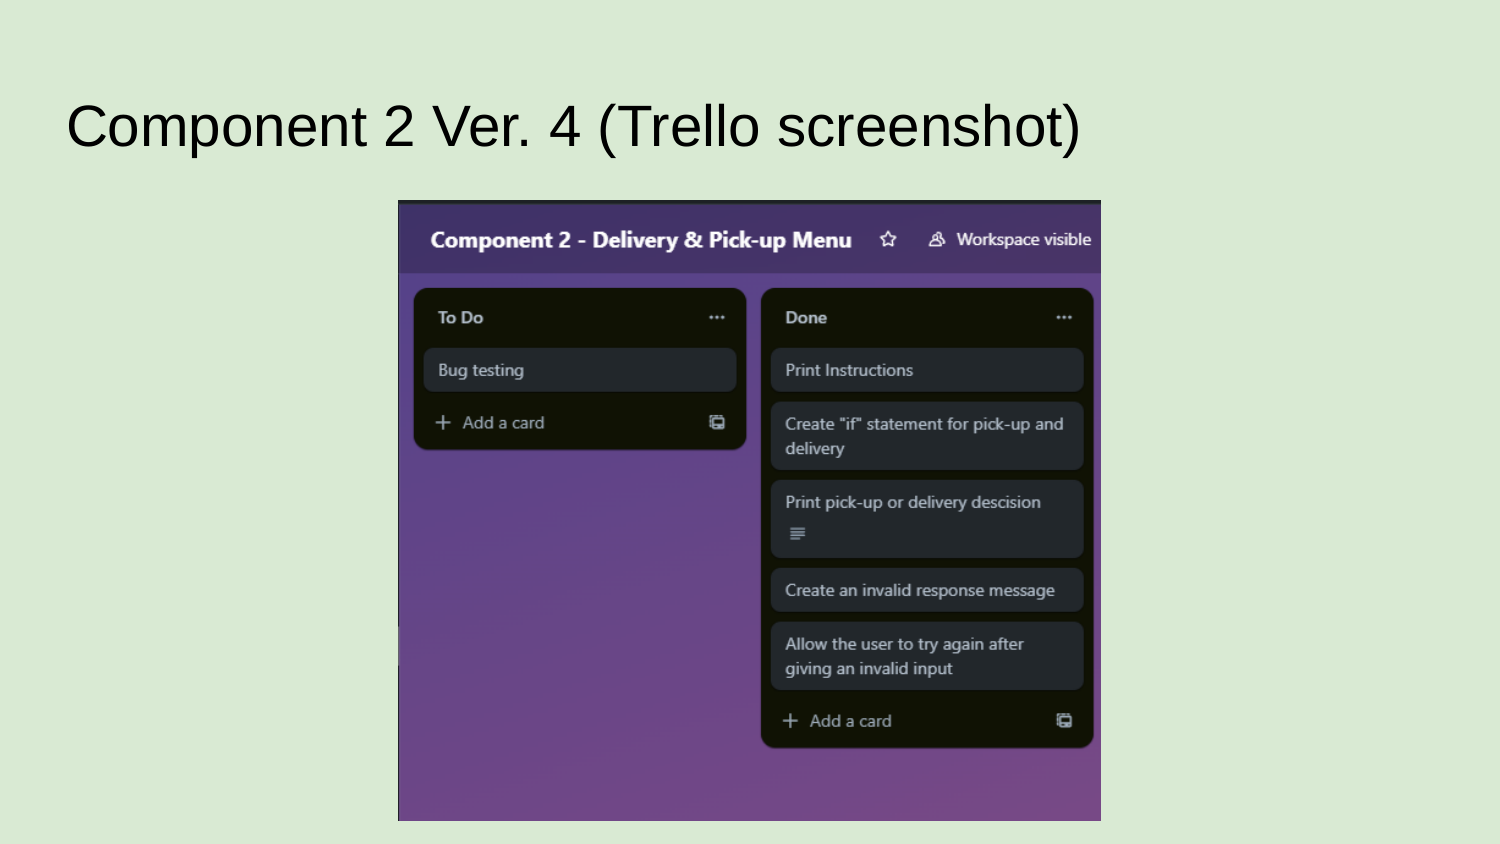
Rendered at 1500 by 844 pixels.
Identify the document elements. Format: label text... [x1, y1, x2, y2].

title Component 2 Ver. 4 (Trello screenshot) [51, 72, 1449, 167]
picture [397, 199, 1101, 821]
